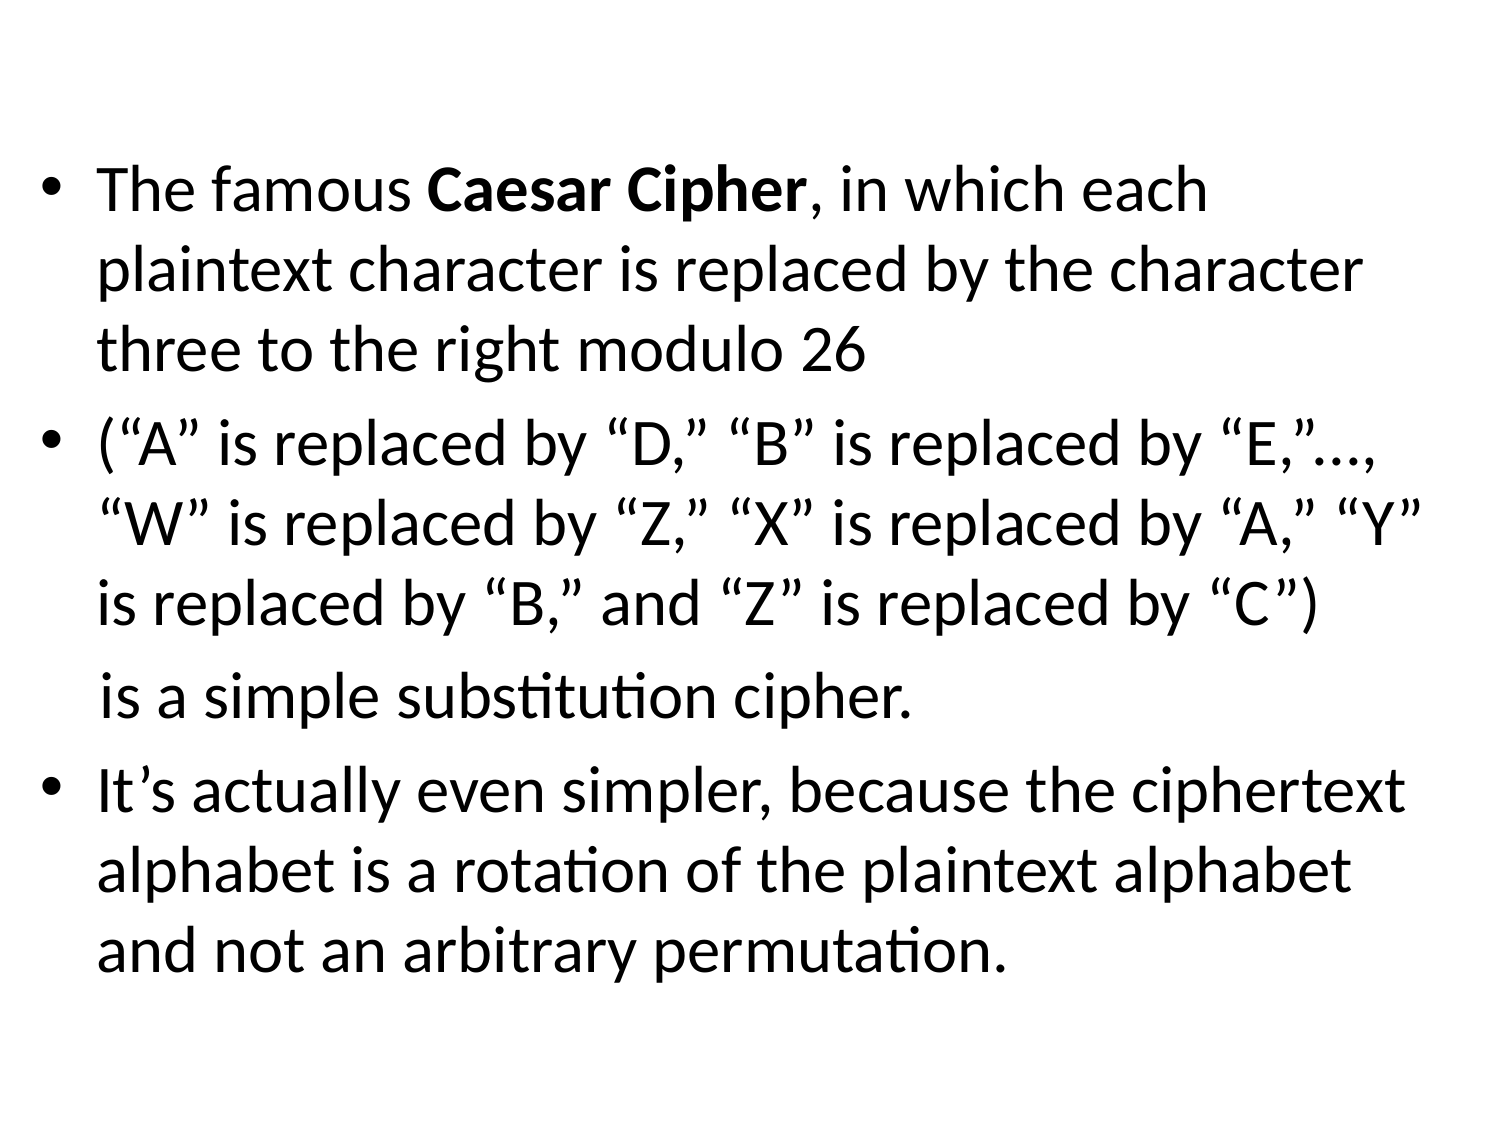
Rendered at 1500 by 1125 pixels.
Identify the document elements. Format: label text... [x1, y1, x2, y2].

list The famous Caesar Cipher, in which each plaintext character is replaced by the character three to the right modulo 26 (“A” is replaced by “D,” “B” is replaced by “E,”..., “W” is replaced by “Z,” “X” is replaced by “A,” “Y” is replaced by “B,” and “Z” is replaced by “C”) is a simple substitution cipher. It’s actually even simpler, because the ciphertext alphabet is a rotation of the plaintext alphabet and not an arbitrary permutation. [24, 137, 1475, 1088]
